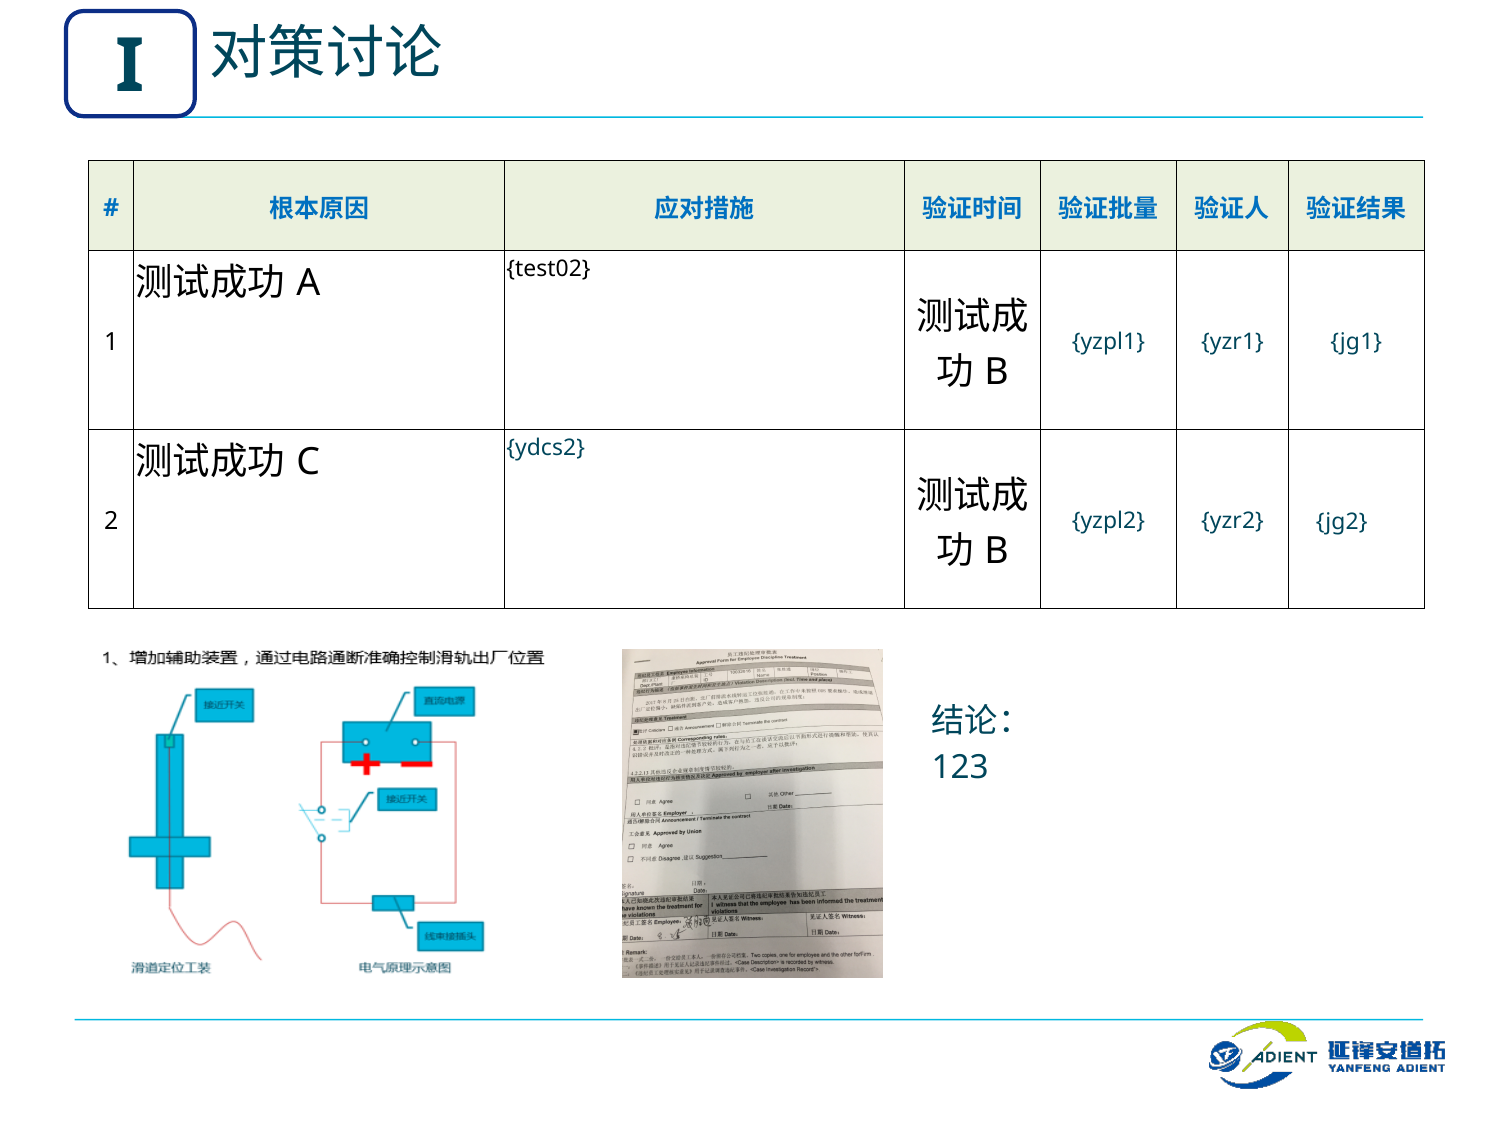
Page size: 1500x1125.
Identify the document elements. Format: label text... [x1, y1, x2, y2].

table_cell {test02} [505, 251, 904, 429]
table_cell 测试成功A [134, 251, 504, 429]
picture [1207, 1019, 1447, 1091]
table_header 验证批量 [1041, 161, 1176, 250]
table_cell {yzpl1} [1041, 251, 1176, 429]
table_cell {ydcs2} [505, 430, 904, 608]
picture [88, 643, 597, 988]
table_cell 测试成功B [905, 251, 1040, 429]
table_cell 测试成功B [905, 430, 1040, 608]
table_header 应对措施 [505, 161, 904, 250]
table_header 验证结果 [1289, 161, 1424, 250]
table_cell 2 [89, 430, 133, 608]
table_cell {yzpl2} [1041, 430, 1176, 608]
text_box 对策讨论 [194, 7, 1471, 93]
table_cell {yzr1} [1177, 251, 1288, 429]
table_cell 1 [89, 251, 133, 429]
text_box I [63, 8, 197, 119]
text_box 结论： 123 [916, 691, 1436, 793]
table_header # [89, 161, 133, 250]
picture [621, 649, 883, 978]
table_header 根本原因 [134, 161, 504, 250]
table_cell {jg2} [1289, 430, 1424, 608]
table_cell {jg1} [1289, 251, 1424, 429]
table_header 验证人 [1177, 161, 1288, 250]
table_header 验证时间 [905, 161, 1040, 250]
table_cell 测试成功C [134, 430, 504, 608]
table_cell {yzr2} [1177, 430, 1288, 608]
